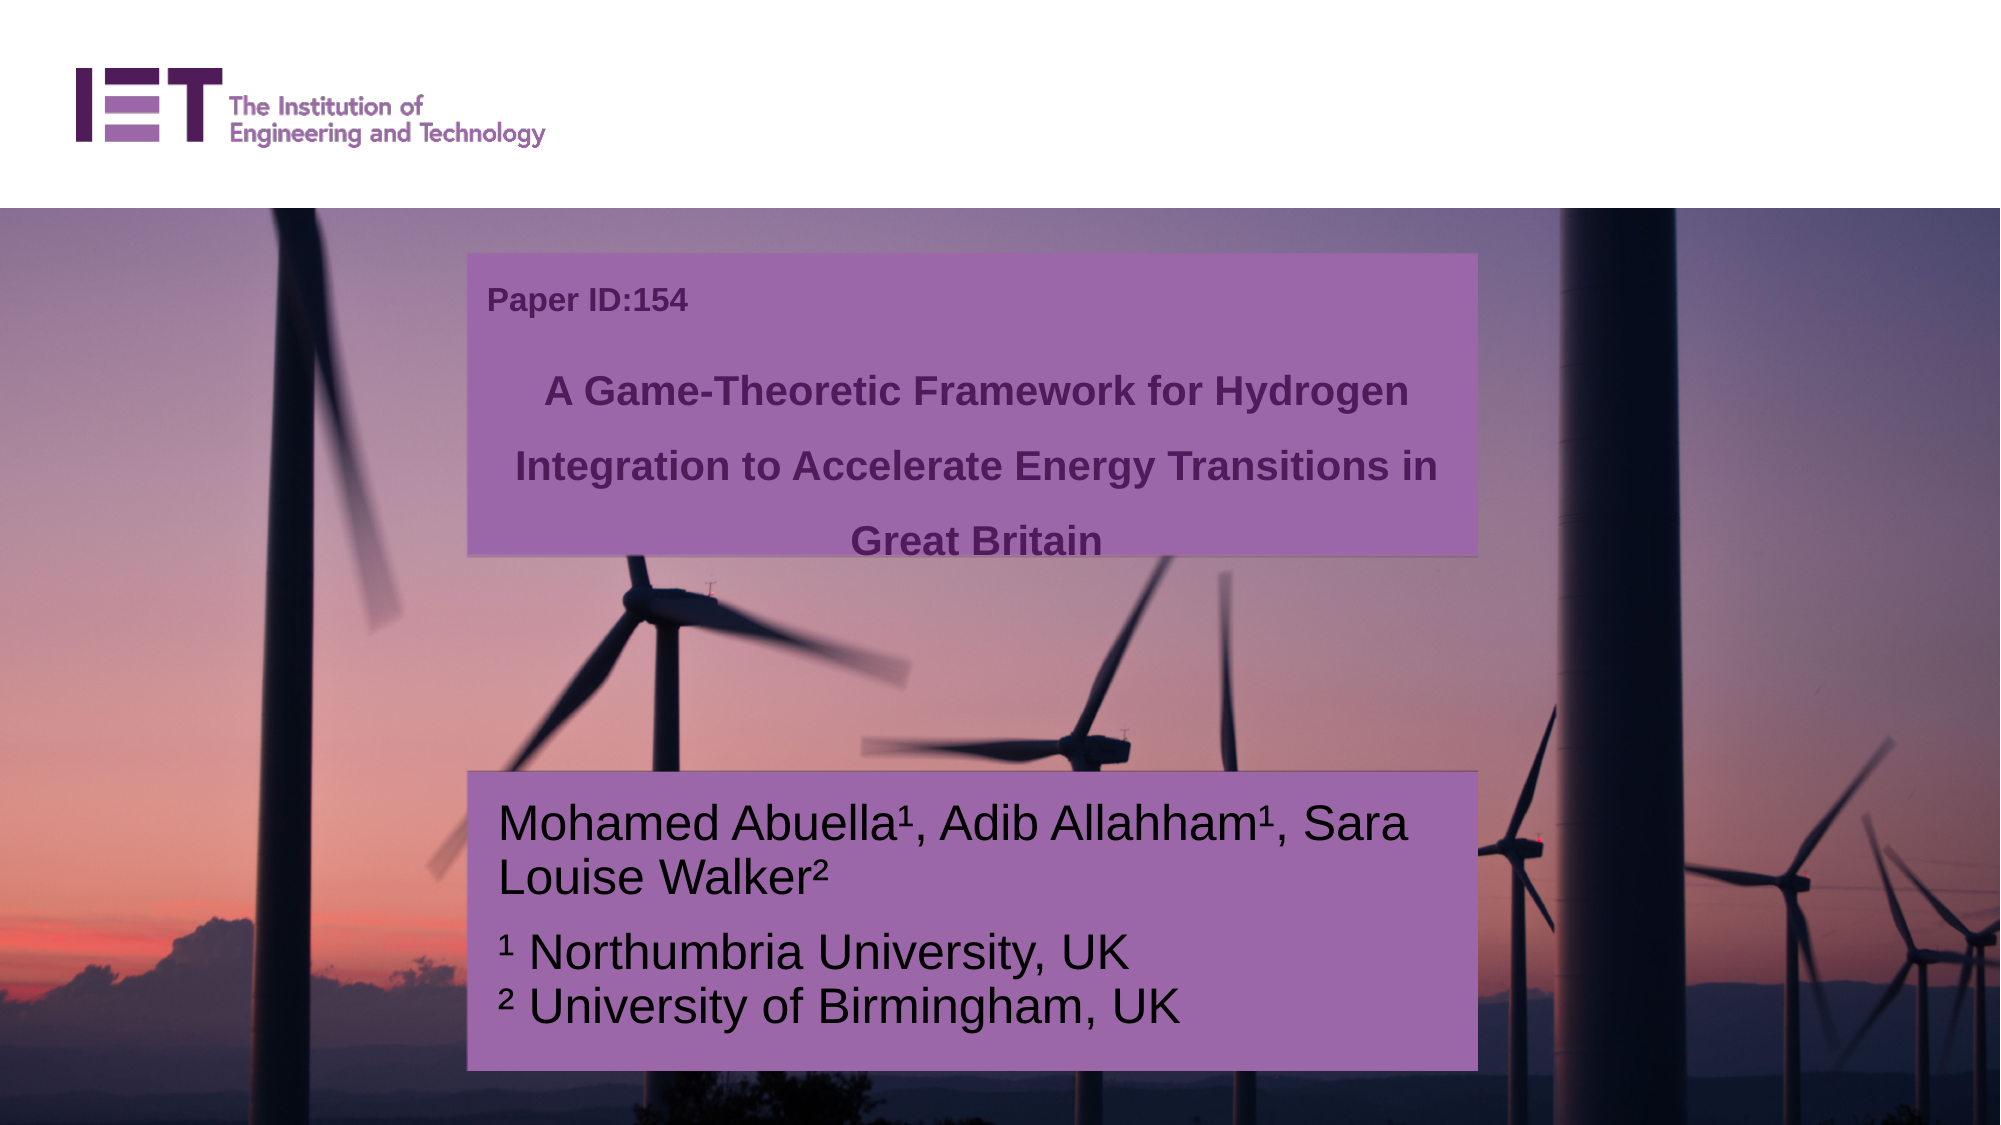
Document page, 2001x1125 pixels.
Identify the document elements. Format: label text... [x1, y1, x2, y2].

picture [0, 208, 2000, 1125]
list Mohamed Abuella¹, Adib Allahham¹, Sara Louise Walker² ¹ Northumbria University, UK ² University of Birmingham, UK [483, 789, 1462, 1050]
list Paper ID:154 A Game-Theoretic Framework for Hydrogen Integration to Accelerate Energy Transitions in Great Britain [472, 250, 1482, 554]
picture [76, 68, 546, 148]
